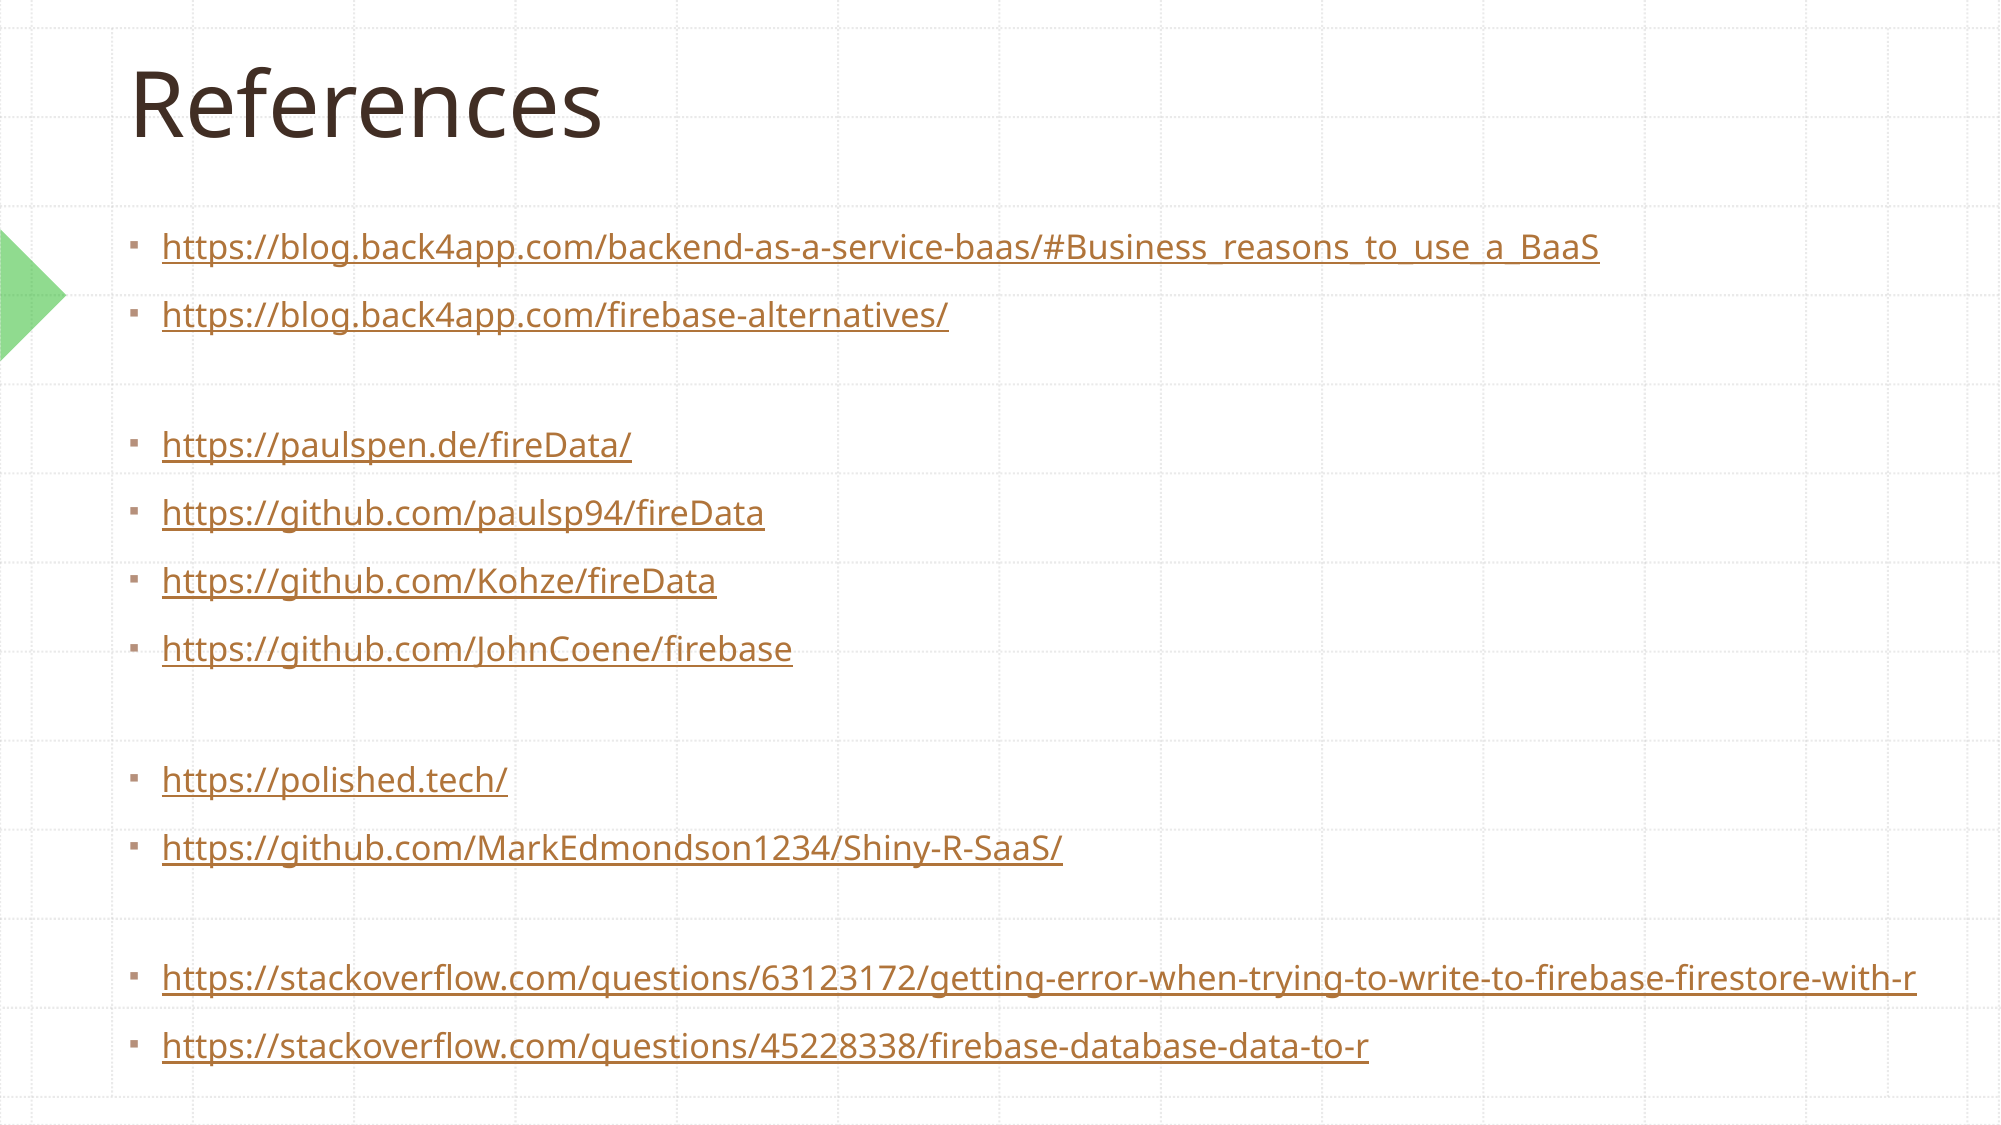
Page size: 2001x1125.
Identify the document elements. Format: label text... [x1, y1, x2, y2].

list https://blog.back4app.com/backend-as-a-service-baas/#Business_reasons_to_use_a_BaaS https://blog.back4app.com/firebase-alternatives/ https://paulspen.de/fireData/ https://github.com/paulsp94/fireData https://github.com/Kohze/fireData https://github.com/JohnCoene/firebase https://polished.tech/ https://github.com/MarkEdmondson1234/Shiny-R-SaaS/ https://stackoverflow.com/questions/63123172/getting-error-when-trying-to-write-to-firebase-firestore-with-r https://stackoverflow.com/questions/45228338/firebase-database-data-to-r [113, 212, 1952, 1087]
title References [113, 38, 1808, 212]
